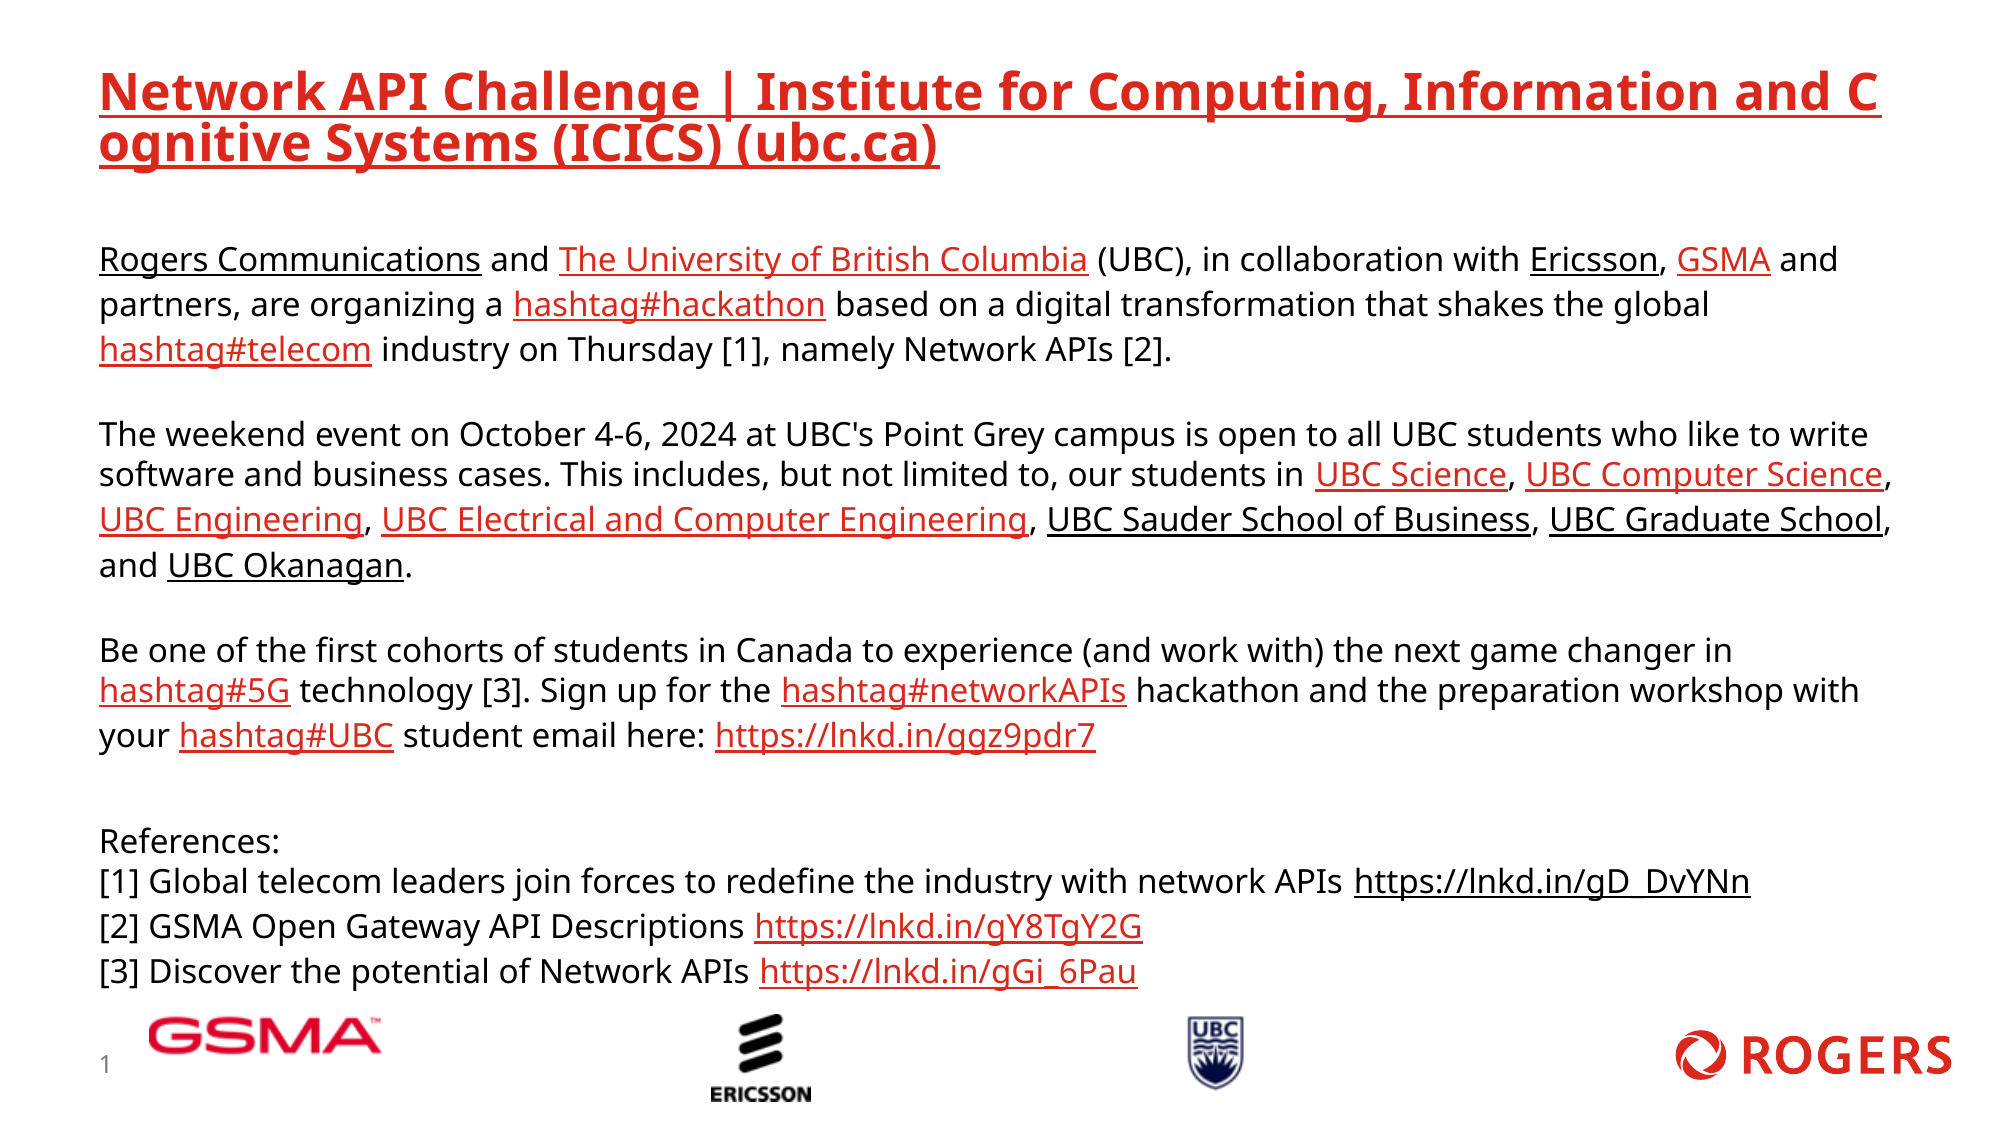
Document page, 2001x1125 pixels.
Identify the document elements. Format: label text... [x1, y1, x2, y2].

picture [710, 1013, 812, 1103]
list Rogers Communications and The University of British Columbia (UBC), in collaboration with Ericsson, GSMA and partners, are organizing a hashtag#hackathon based on a digital transformation that shakes the global hashtag#telecom industry on Thursday [1], namely Network APIs [2]. The weekend event on October 4-6, 2024 at UBC's Point Grey campus is open to all UBC students who like to write software and business cases. This includes, but not limited to, our students in UBC Science, UBC Computer Science, UBC Engineering, UBC Electrical and Computer Engineering, UBC Sauder School of Business, UBC Graduate School, and UBC Okanagan. Be one of the first cohorts of students in Canada to experience (and work with) the next game changer in hashtag#5G technology [3]. Sign up for the hashtag#networkAPIs hackathon and the preparation workshop with your hashtag#UBC student email here: https://lnkd.in/ggz9pdr7 References: [1] Global telecom leaders join forces to redefine the industry with network APIs https://lnkd.in/gD_DvYNn [2] GSMA Open Gateway API Descriptions https://lnkd.in/gY8TgY2G [3] Discover the potential of Network APIs https://lnkd.in/gGi_6Pau [98, 237, 1902, 590]
slide_number 1 [98, 1049, 197, 1081]
picture [1185, 1011, 1247, 1095]
picture [148, 1002, 387, 1073]
title Network API Challenge | Institute for Computing, Information and Cognitive Systems (ICICS) (ubc.ca) [98, 59, 1902, 124]
